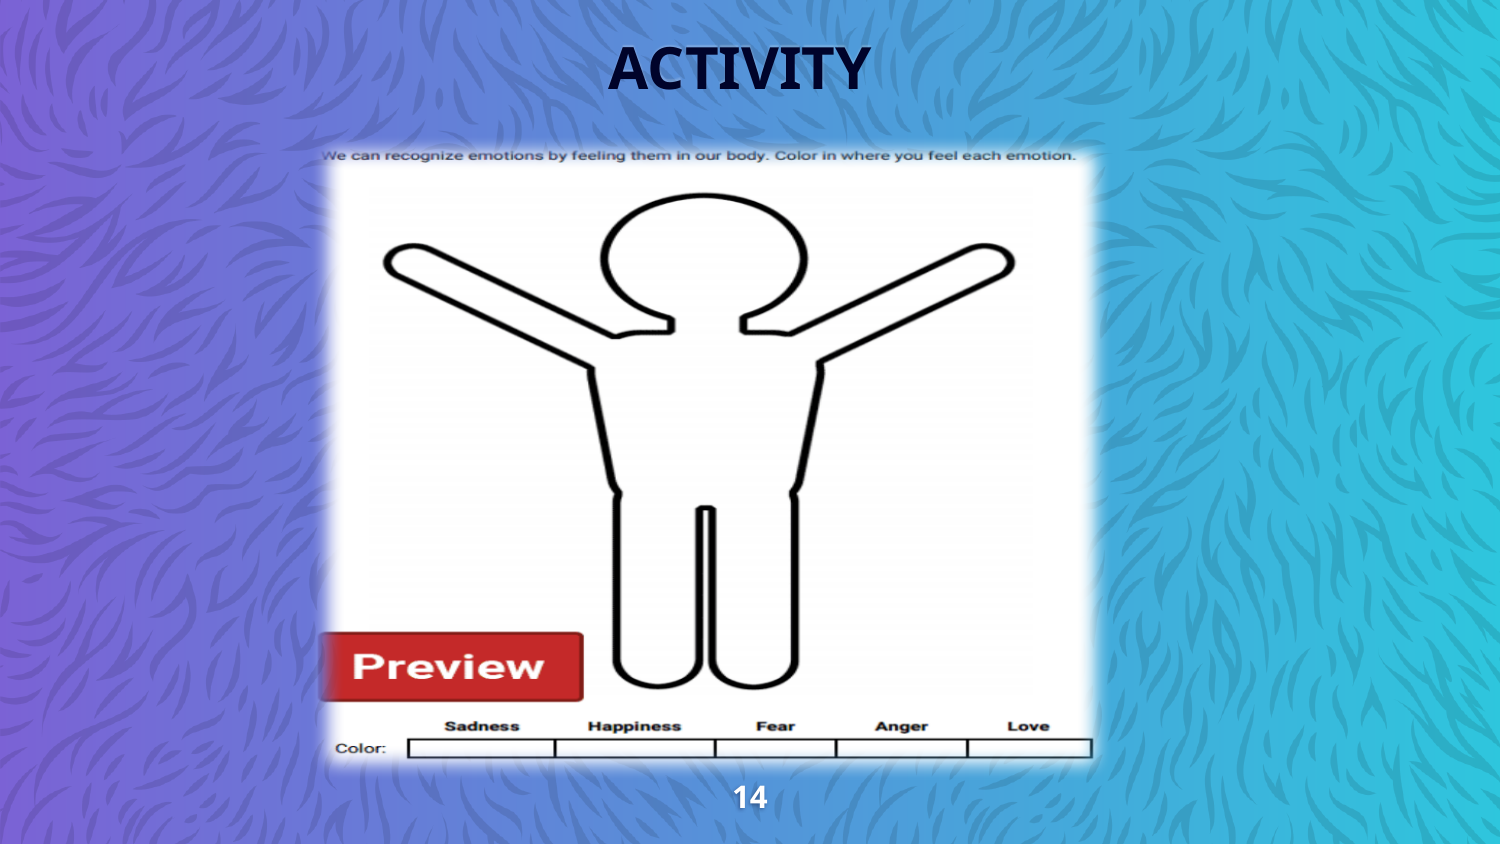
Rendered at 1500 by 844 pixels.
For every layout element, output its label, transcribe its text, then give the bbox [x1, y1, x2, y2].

picture [0, 0, 1500, 844]
list ACTIVITY [346, 20, 1117, 122]
slide_number 14 [705, 787, 795, 832]
